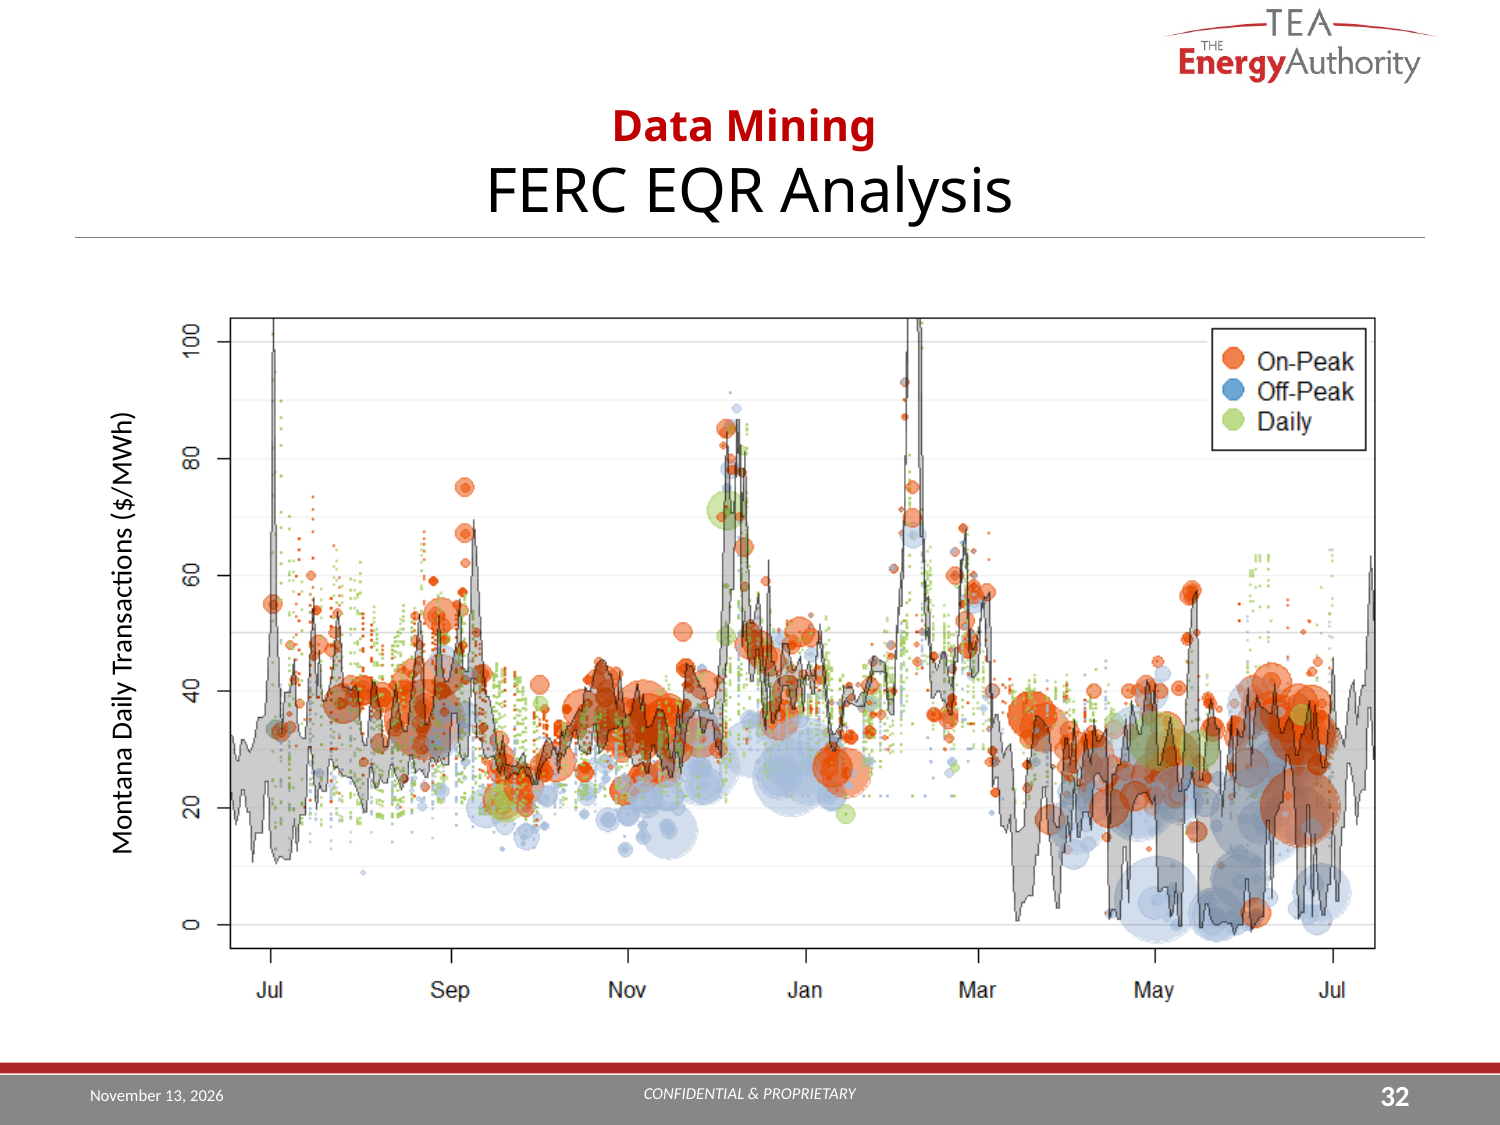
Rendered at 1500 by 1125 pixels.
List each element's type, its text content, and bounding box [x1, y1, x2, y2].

picture [1162, 0, 1438, 92]
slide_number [75, 1065, 425, 1125]
slide_number 32 [1074, 1065, 1425, 1125]
footer CONFIDENTIAL & PROPRIETARY [512, 1062, 988, 1123]
title Data Mining FERC EQR Analysis [75, 90, 1425, 233]
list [94, 262, 1406, 1006]
picture [1207, 322, 1371, 456]
